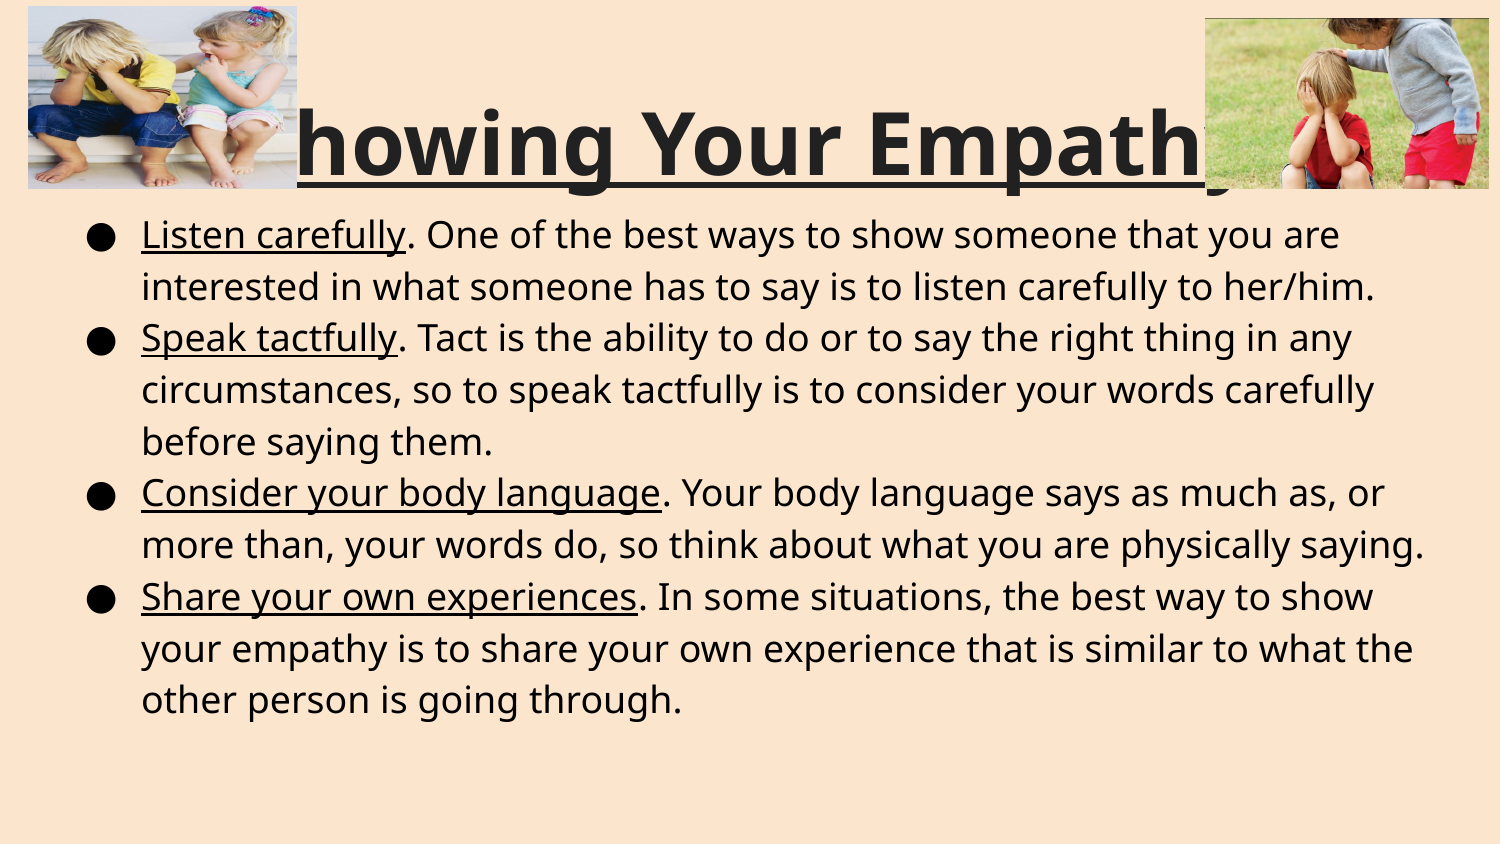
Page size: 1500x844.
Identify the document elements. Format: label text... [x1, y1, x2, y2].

picture [28, 5, 297, 190]
list Listen carefully. One of the best ways to show someone that you are interested in what someone has to say is to listen carefully to her/him. Speak tactfully. Tact is the ability to do or to say the right thing in any circumstances, so to speak tactfully is to consider your words carefully before saying them. Consider your body language. Your body language says as much as, or more than, your words do, so think about what you are physically saying. Share your own experiences. In some situations, the best way to show your empathy is to share your own experience that is similar to what the other person is going through. [51, 189, 1449, 750]
picture [1205, 18, 1489, 190]
title Showing Your Empathy [302, 72, 1200, 167]
